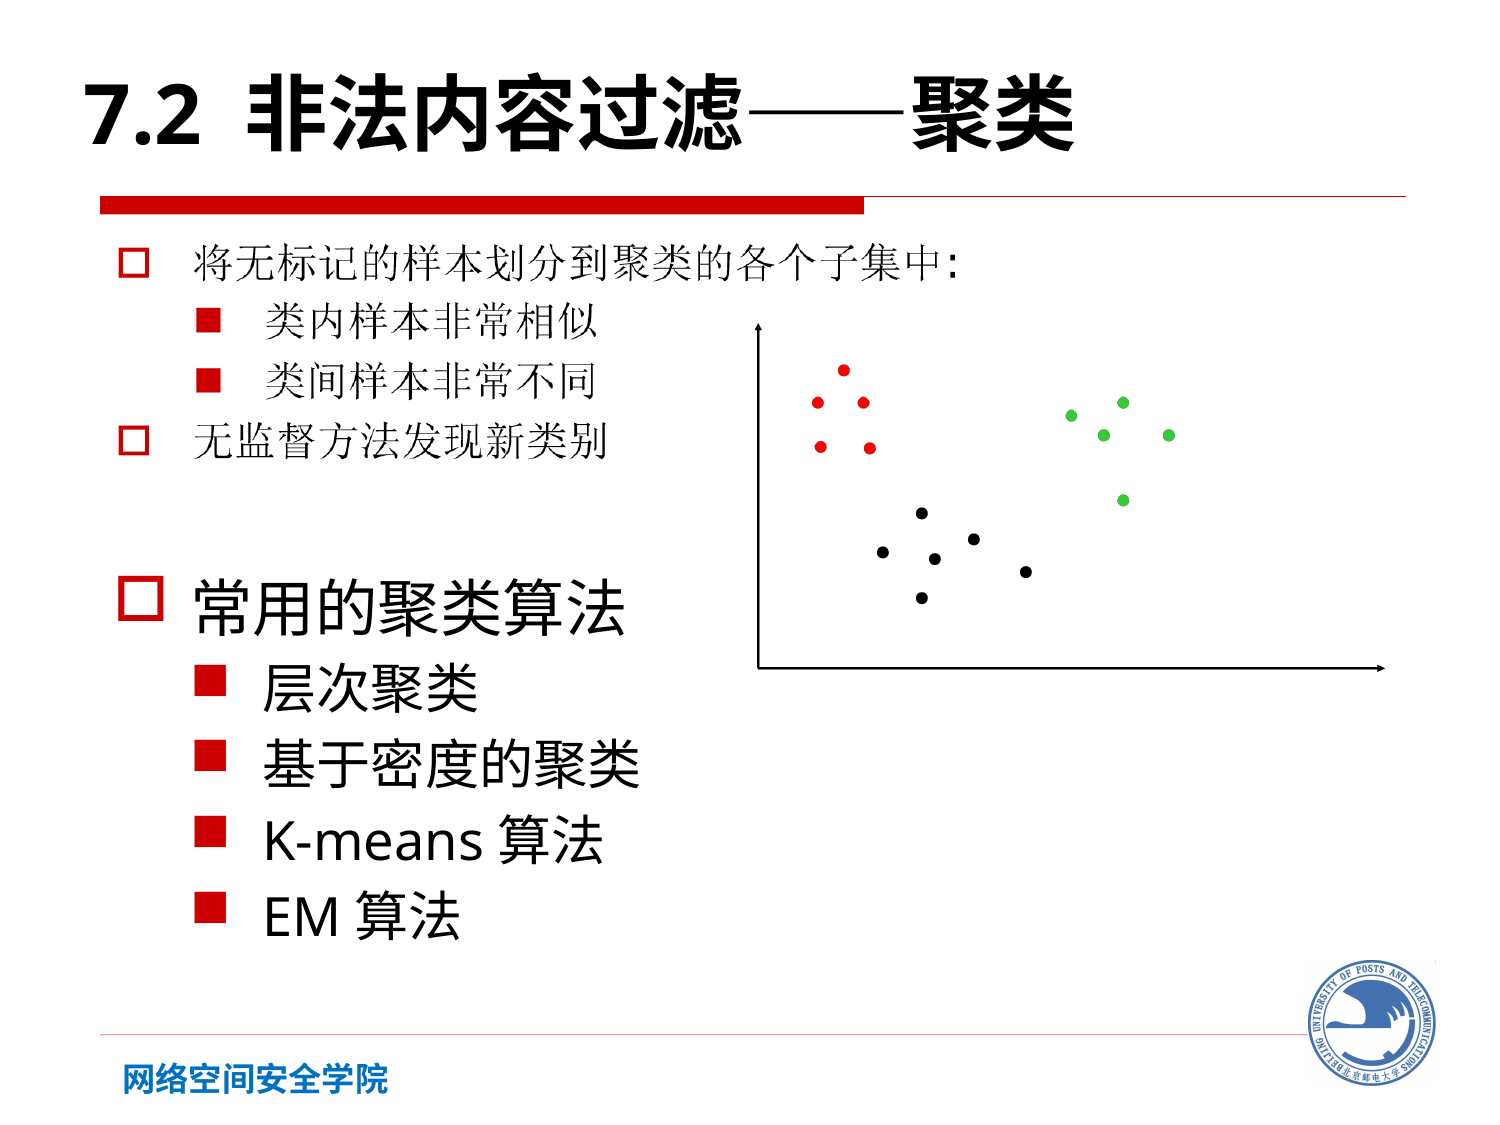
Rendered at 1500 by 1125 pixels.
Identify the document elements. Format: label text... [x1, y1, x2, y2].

picture [100, 227, 1393, 676]
slide_number [1074, 1024, 1401, 1103]
text_box 7.2 非法内容过滤——聚类 [68, 54, 1384, 177]
picture [1308, 960, 1436, 1086]
